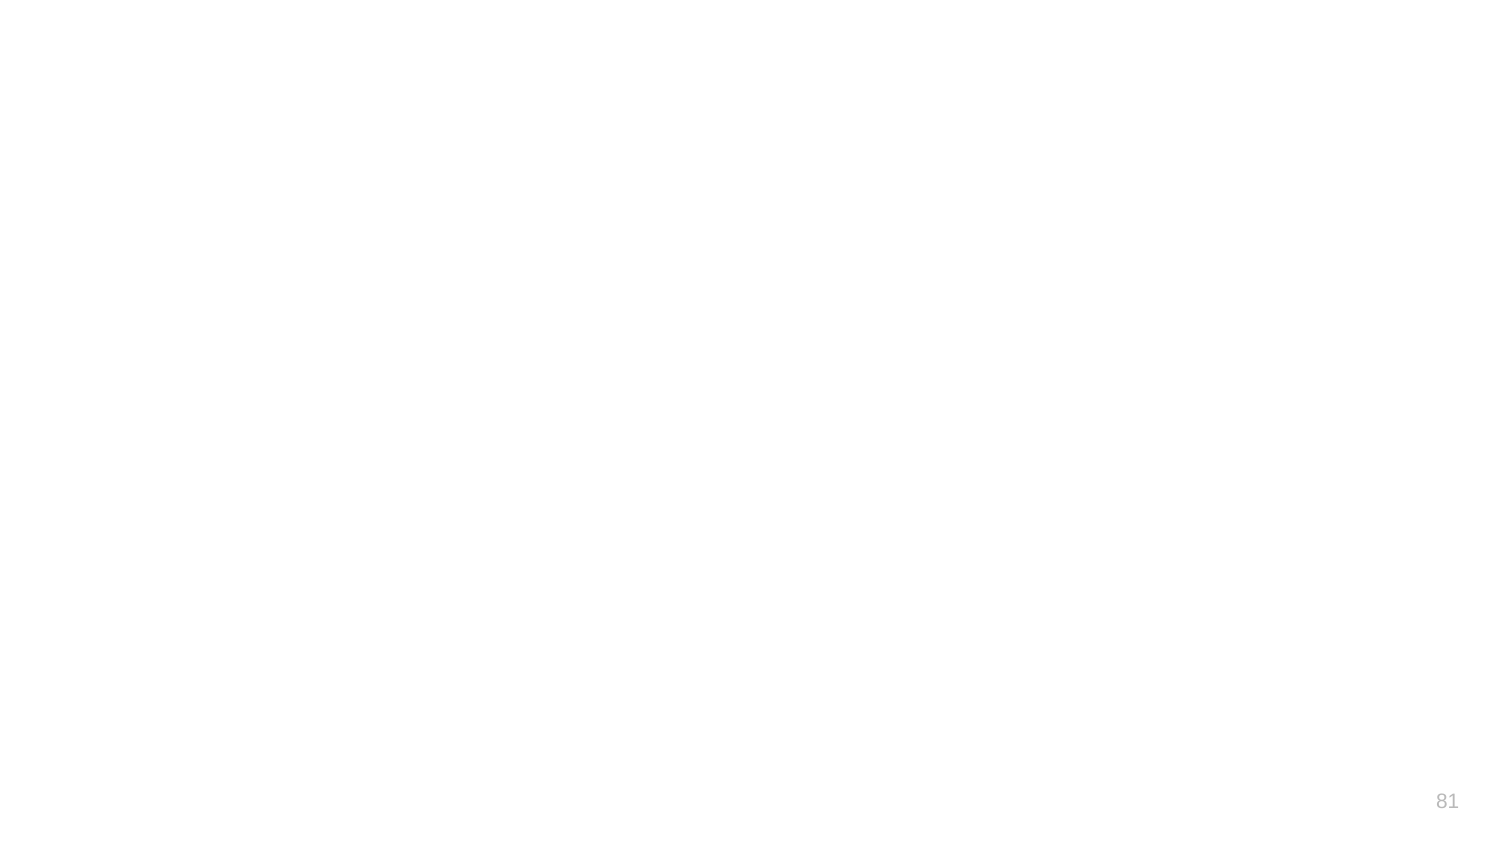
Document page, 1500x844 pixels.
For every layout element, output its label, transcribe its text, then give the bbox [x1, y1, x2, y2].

slide_number 80 [1393, 777, 1475, 823]
